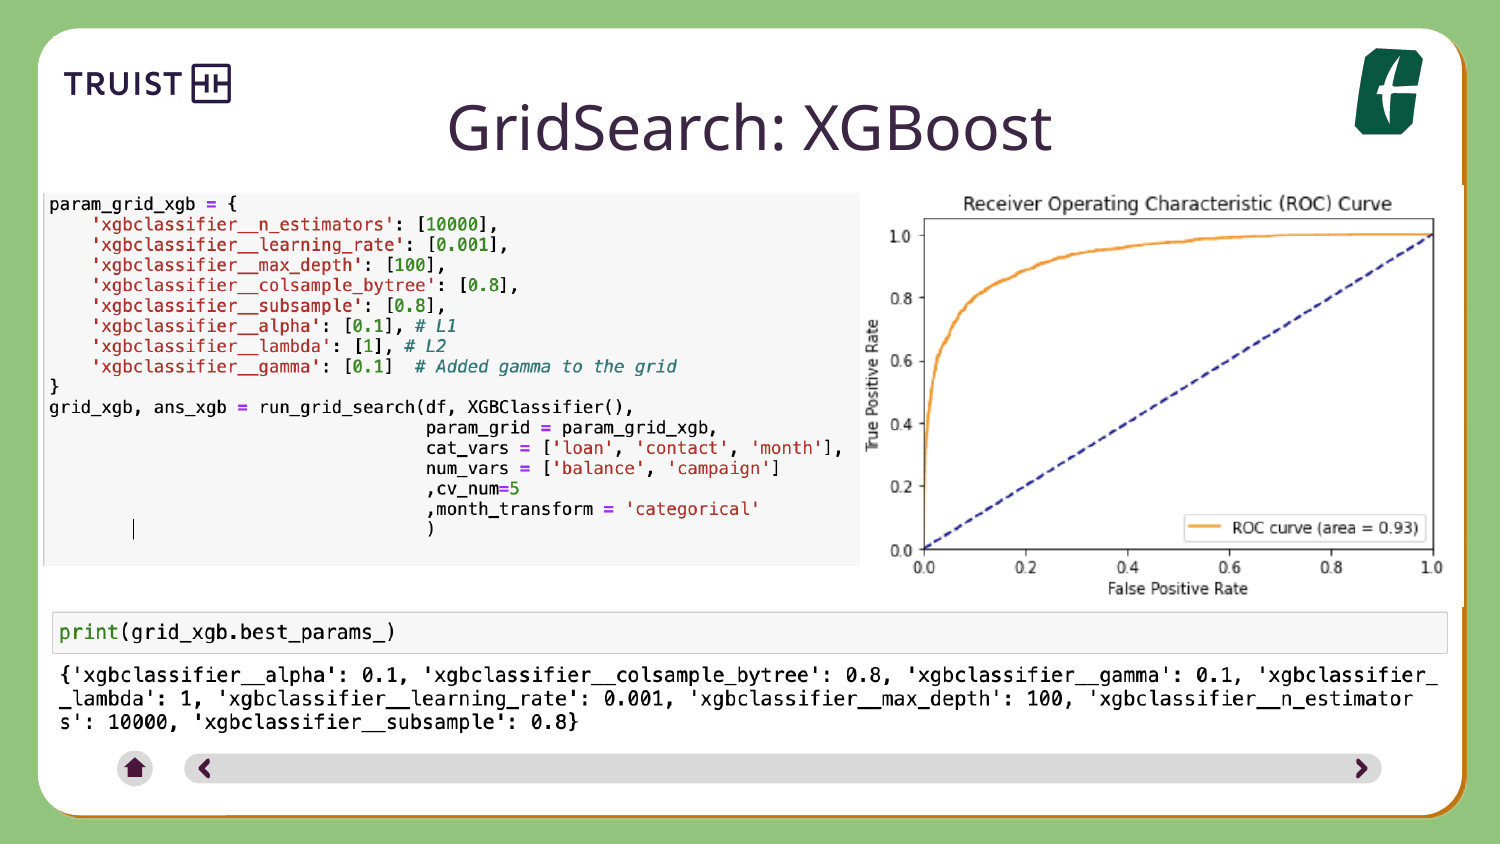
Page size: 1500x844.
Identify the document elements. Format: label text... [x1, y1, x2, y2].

picture [1331, 48, 1454, 143]
title GridSearch: XGBoost [118, 72, 1382, 167]
picture [42, 185, 1464, 738]
picture [52, 35, 242, 131]
